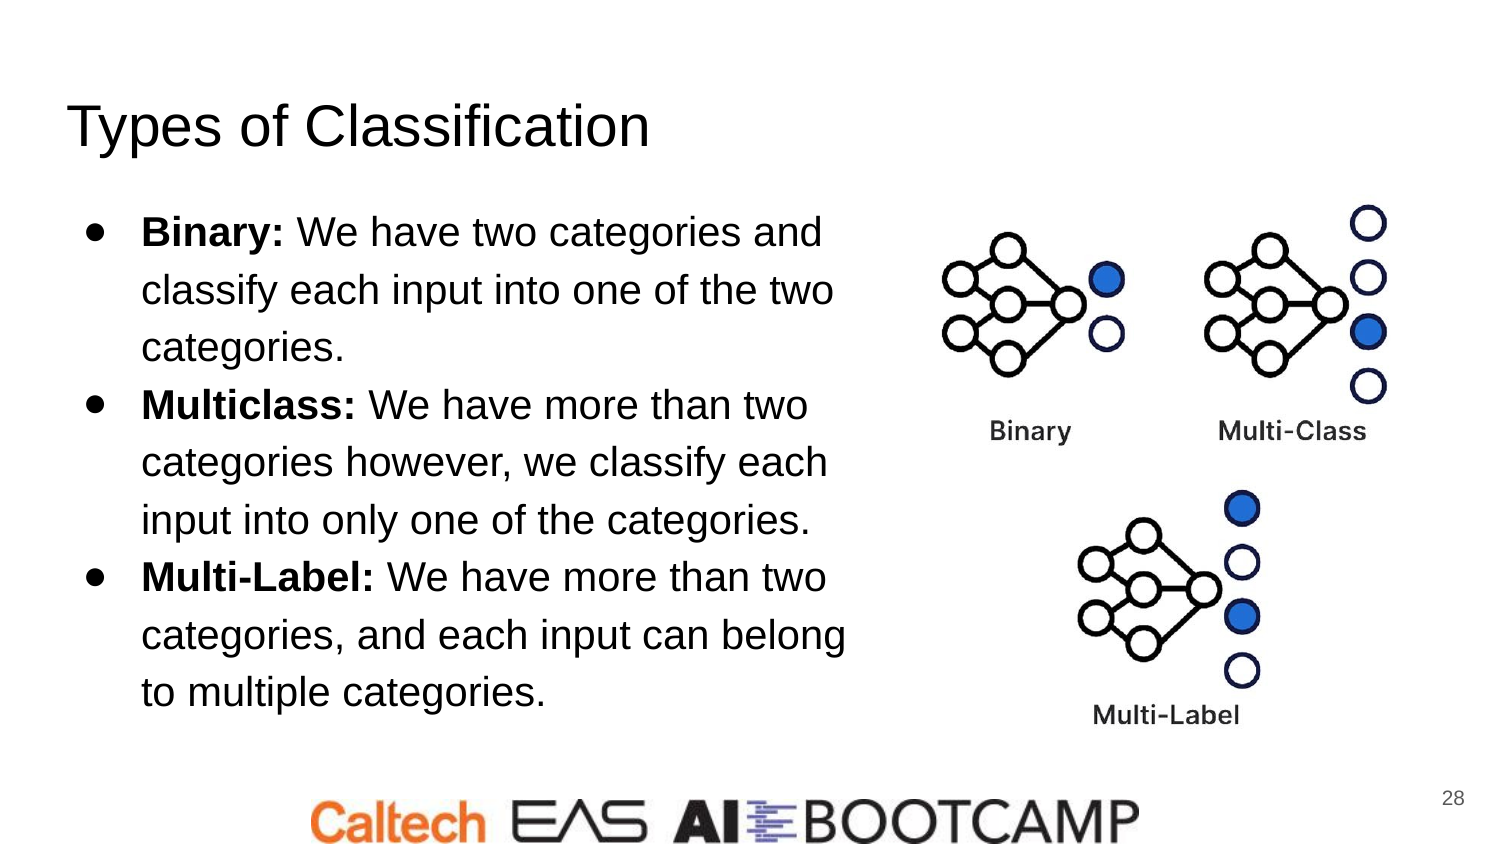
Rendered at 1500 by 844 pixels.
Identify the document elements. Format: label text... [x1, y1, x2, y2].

picture [915, 182, 1421, 753]
title Types of Classification [51, 72, 1449, 167]
picture [311, 799, 1139, 844]
text_box Binary: We have two categories and classify each input into one of the two categories. Multiclass: We have more than two categories however, we classify each input into only one of the categories. Multi-Label: We have more than two categories, and each input can belong to multiple categories. [51, 182, 902, 730]
slide_number ‹#› [1389, 764, 1480, 830]
